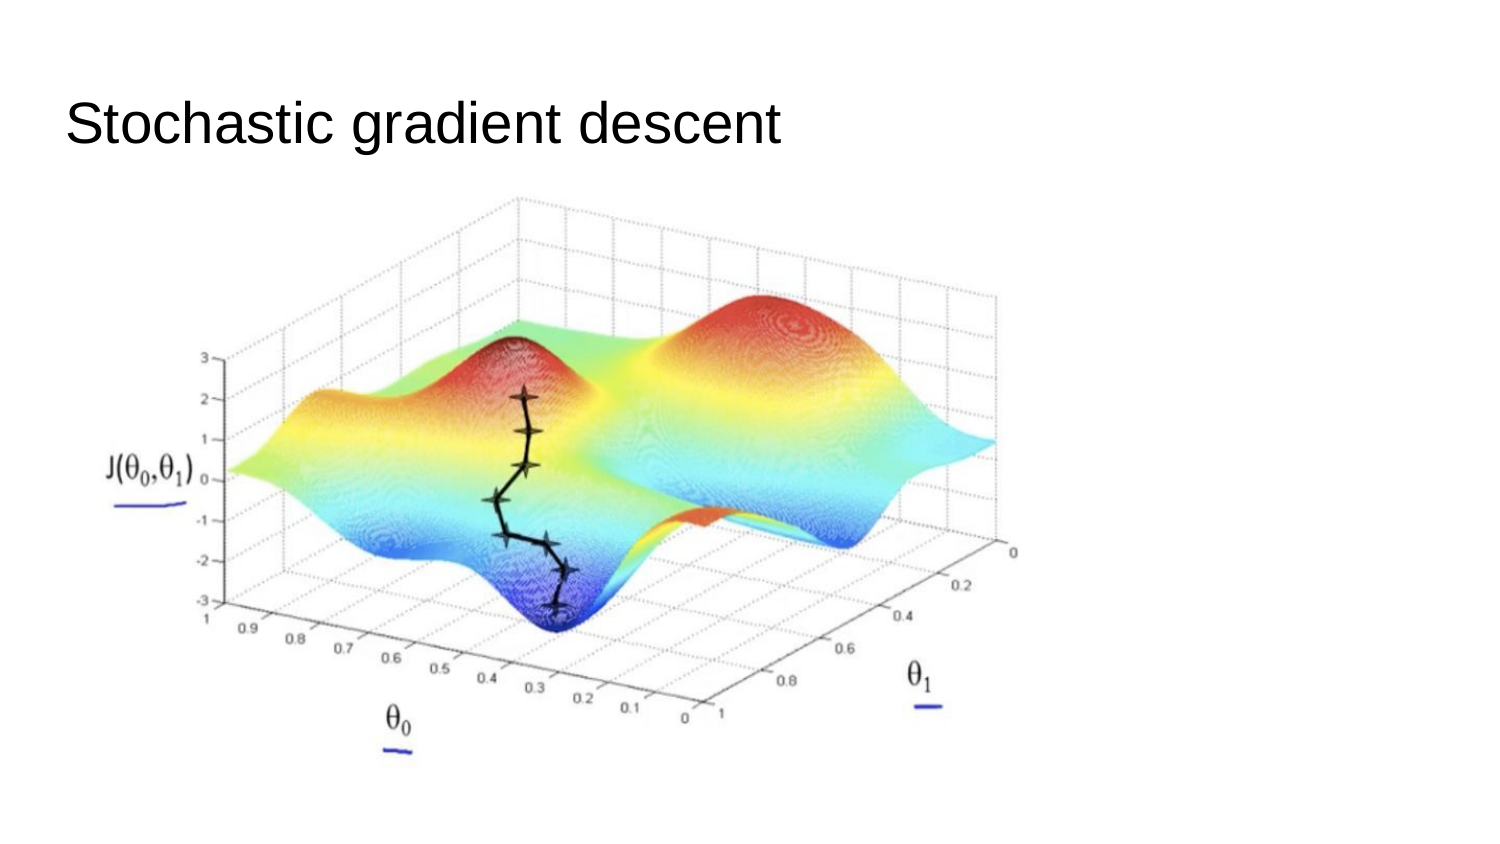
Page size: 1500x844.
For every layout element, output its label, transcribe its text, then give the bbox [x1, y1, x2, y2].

picture [100, 191, 1022, 768]
title Stochastic gradient descent [63, 82, 1332, 226]
